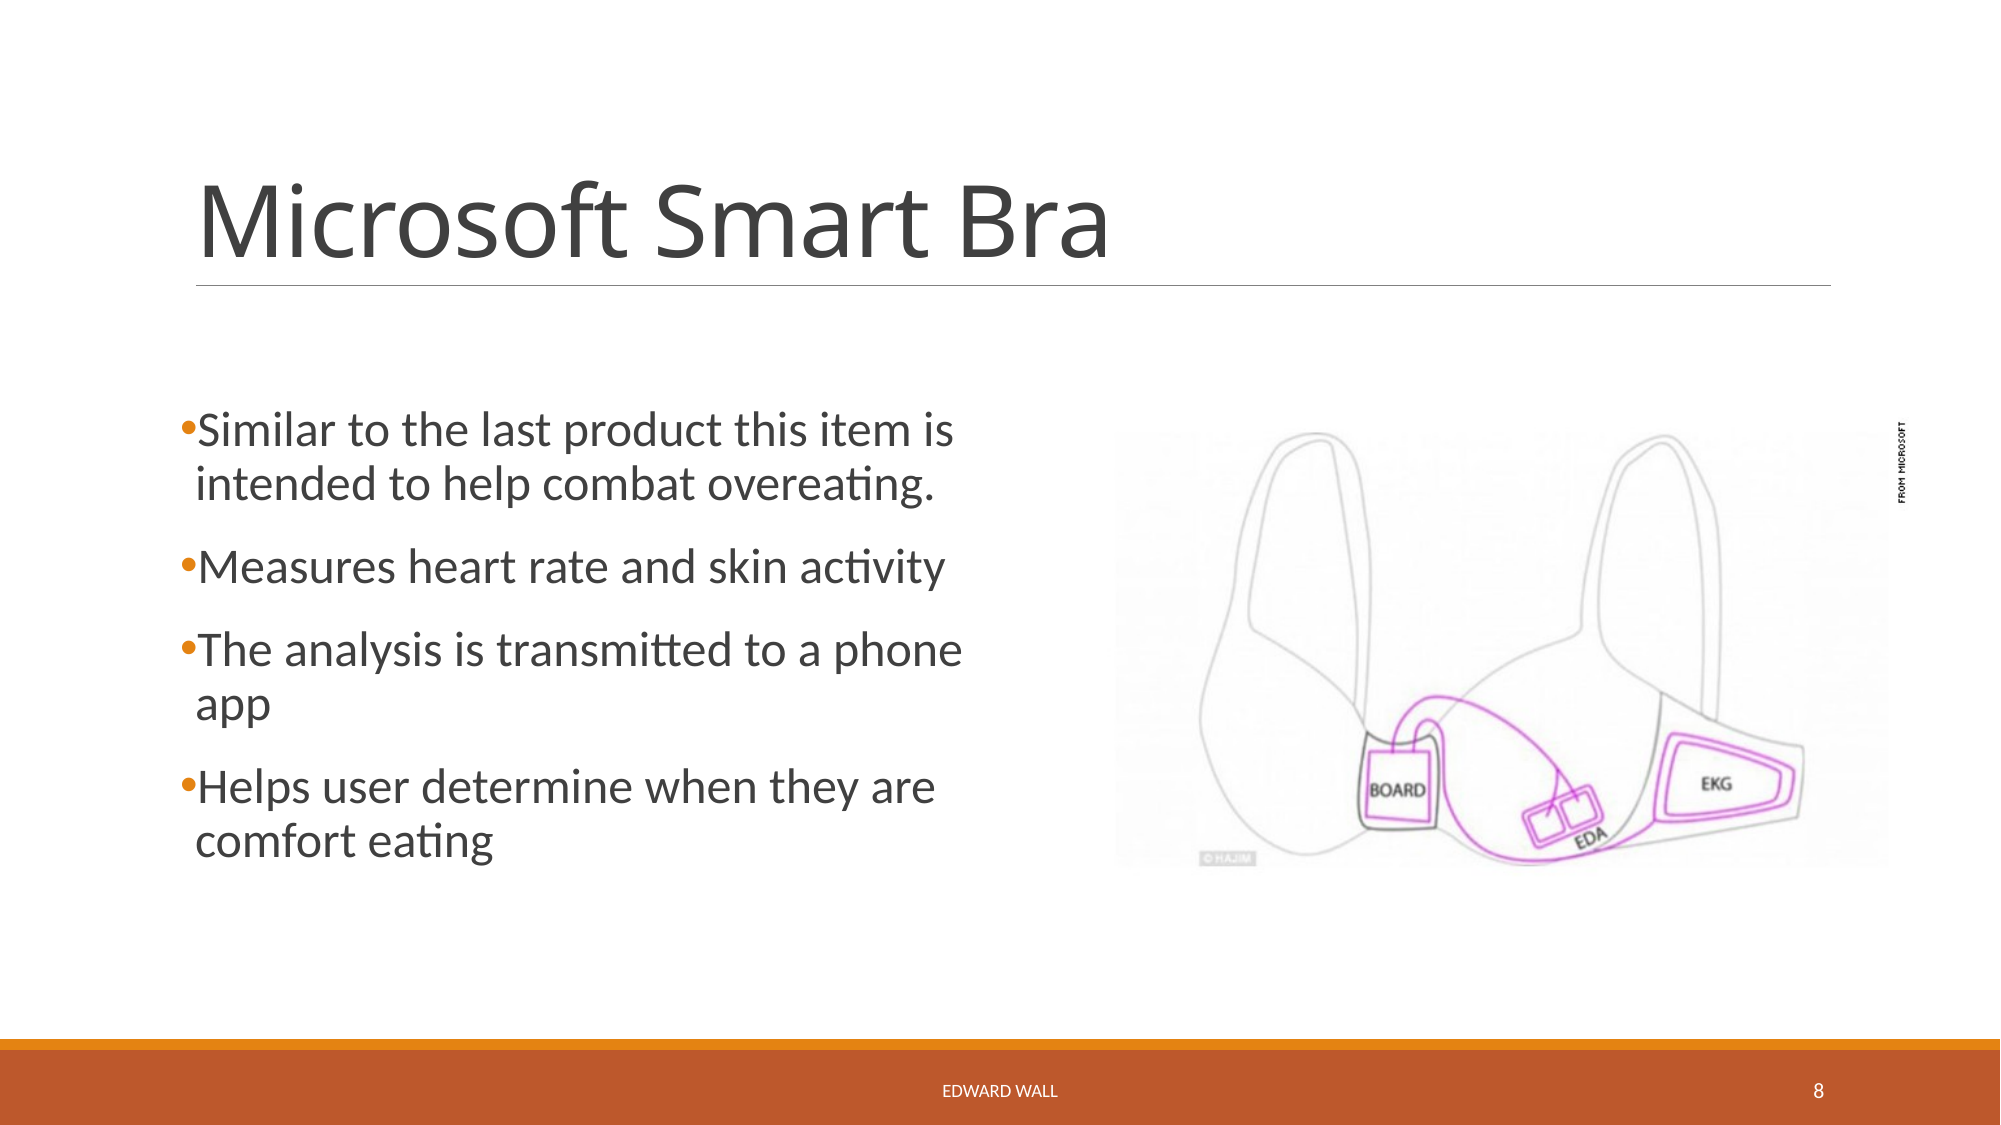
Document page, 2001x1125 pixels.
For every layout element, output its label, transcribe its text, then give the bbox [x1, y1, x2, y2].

slide_number 8 [1624, 1059, 1840, 1120]
footer Edward Wall [604, 1059, 1396, 1120]
list Similar to the last product this item is intended to help combat overeating. Measures heart rate and skin activity The analysis is transmitted to a phone app Helps user determine when they are comfort eating [180, 395, 994, 963]
picture [1076, 416, 1910, 886]
title Microsoft Smart Bra [180, 47, 1830, 285]
